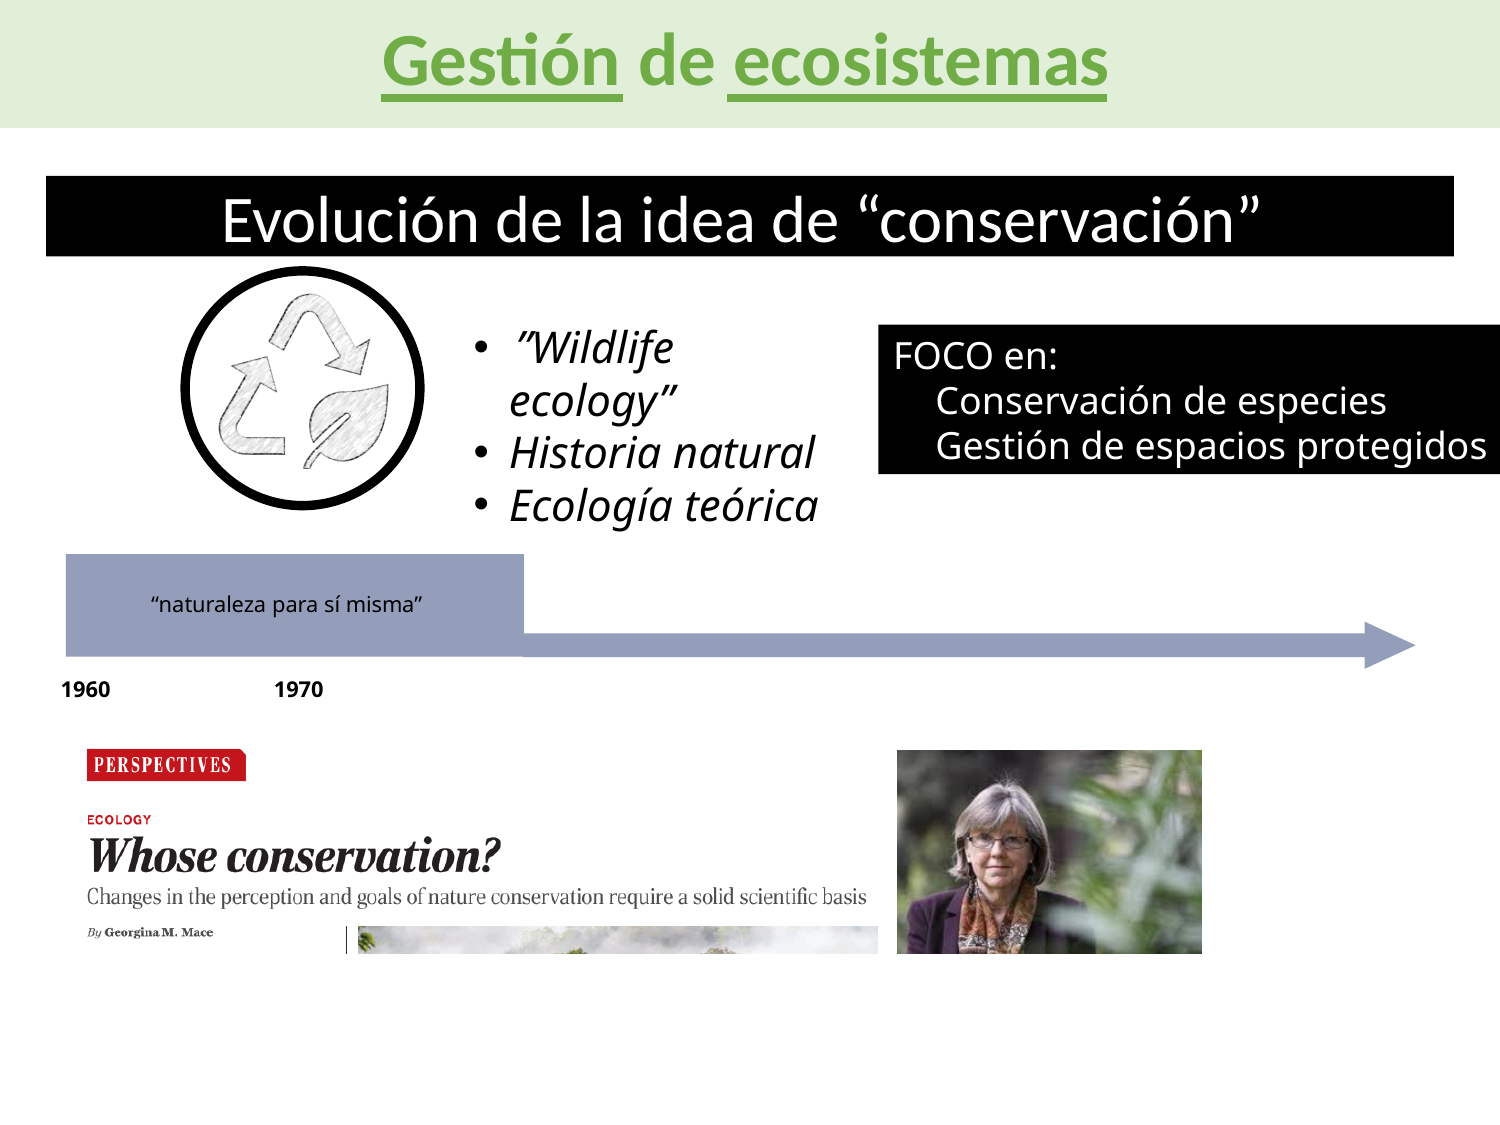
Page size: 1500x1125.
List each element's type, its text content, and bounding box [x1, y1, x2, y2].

picture [65, 738, 1202, 954]
text_box “naturaleza para sí misma” [49, 583, 524, 625]
text_box [0, 0, 1500, 127]
text_box FOCO en: Conservación de especies Gestión de espacios protegidos [878, 324, 1500, 475]
text_box [520, 619, 1418, 671]
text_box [184, 270, 421, 506]
text_box ﻿”Wildlife ecology” Historia natural Ecología teórica [458, 312, 864, 538]
text_box Gestión de ecosistemas [198, 2, 1277, 108]
title Evolución de la idea de “conservación” [46, 175, 1454, 257]
text_box 1960 [45, 667, 126, 709]
text_box 1970 [258, 667, 339, 709]
text_box [64, 552, 526, 659]
